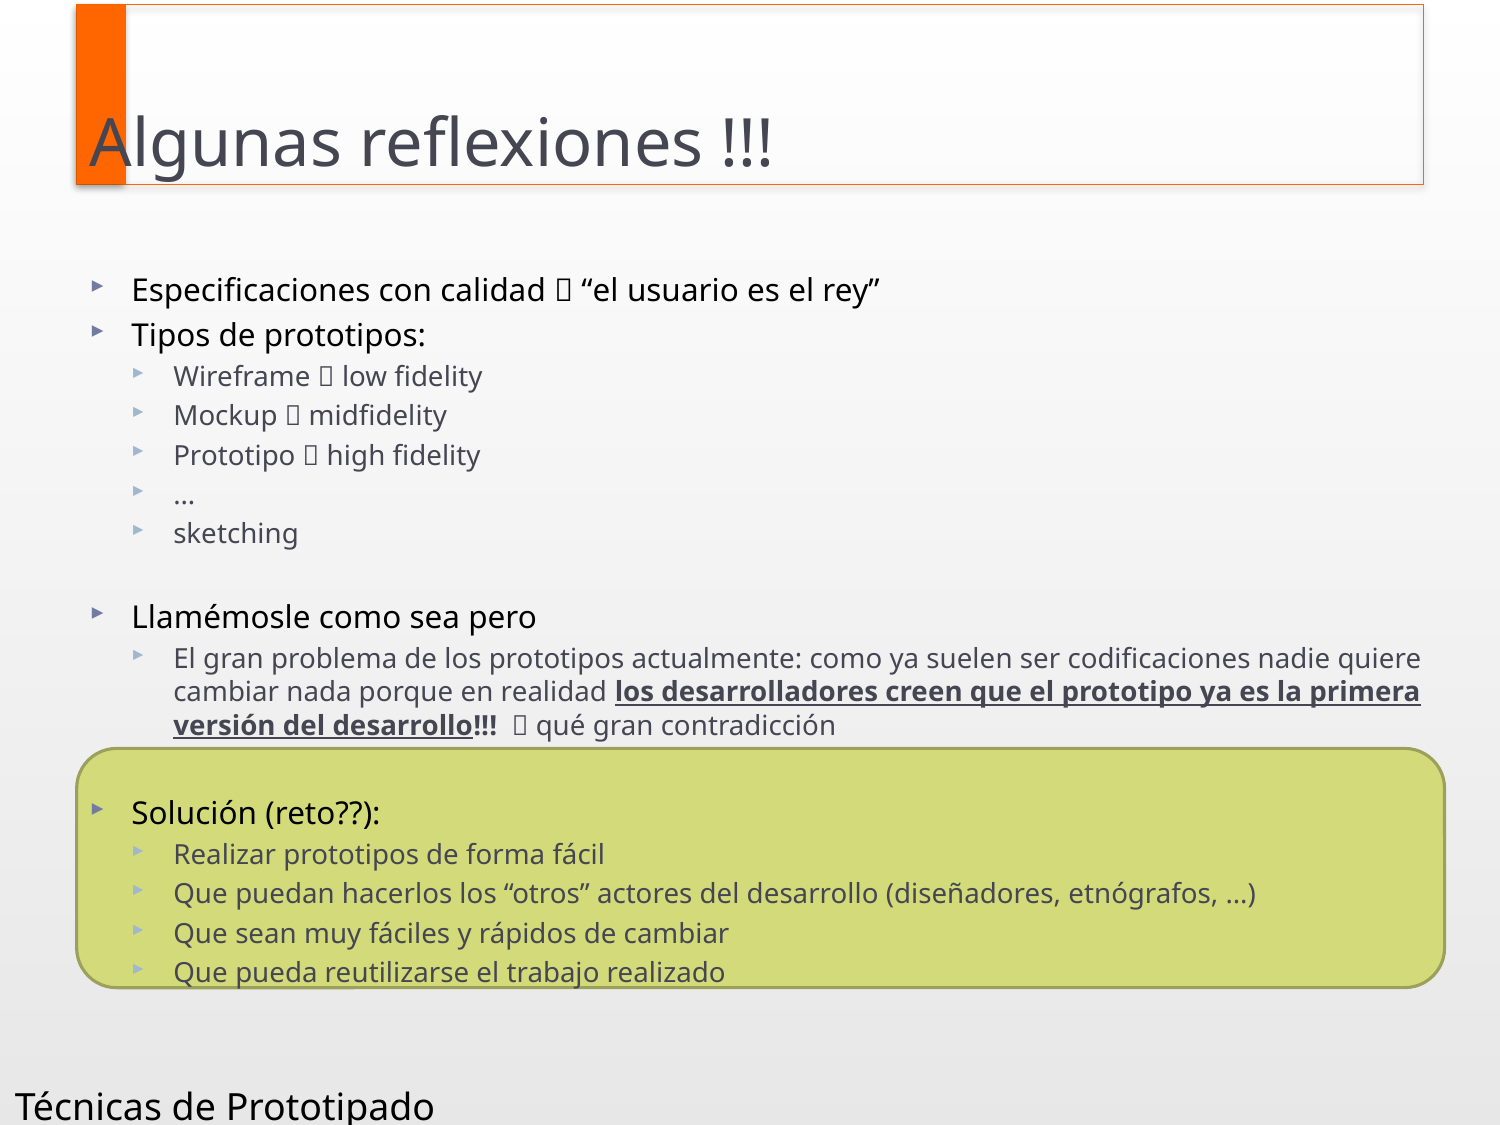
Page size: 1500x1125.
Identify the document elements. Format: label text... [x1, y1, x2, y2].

footer Técnicas de Prototipado [0, 1075, 1317, 1125]
title Algunas reflexiones !!! [75, 24, 1425, 188]
list Especificaciones con calidad  “el usuario es el rey” Tipos de prototipos: Wireframe  low fidelity Mockup  midfidelity Prototipo  high fidelity … sketching Llamémosle como sea pero El gran problema de los prototipos actualmente: como ya suelen ser codificaciones nadie quiere cambiar nada porque en realidad los desarrolladores creen que el prototipo ya es la primera versión del desarrollo!!!  qué gran contradicción Solución (reto??): Realizar prototipos de forma fácil Que puedan hacerlos los “otros” actores del desarrollo (diseñadores, etnógrafos, …) Que sean muy fáciles y rápidos de cambiar Que pueda reutilizarse el trabajo realizado [75, 262, 1445, 1005]
